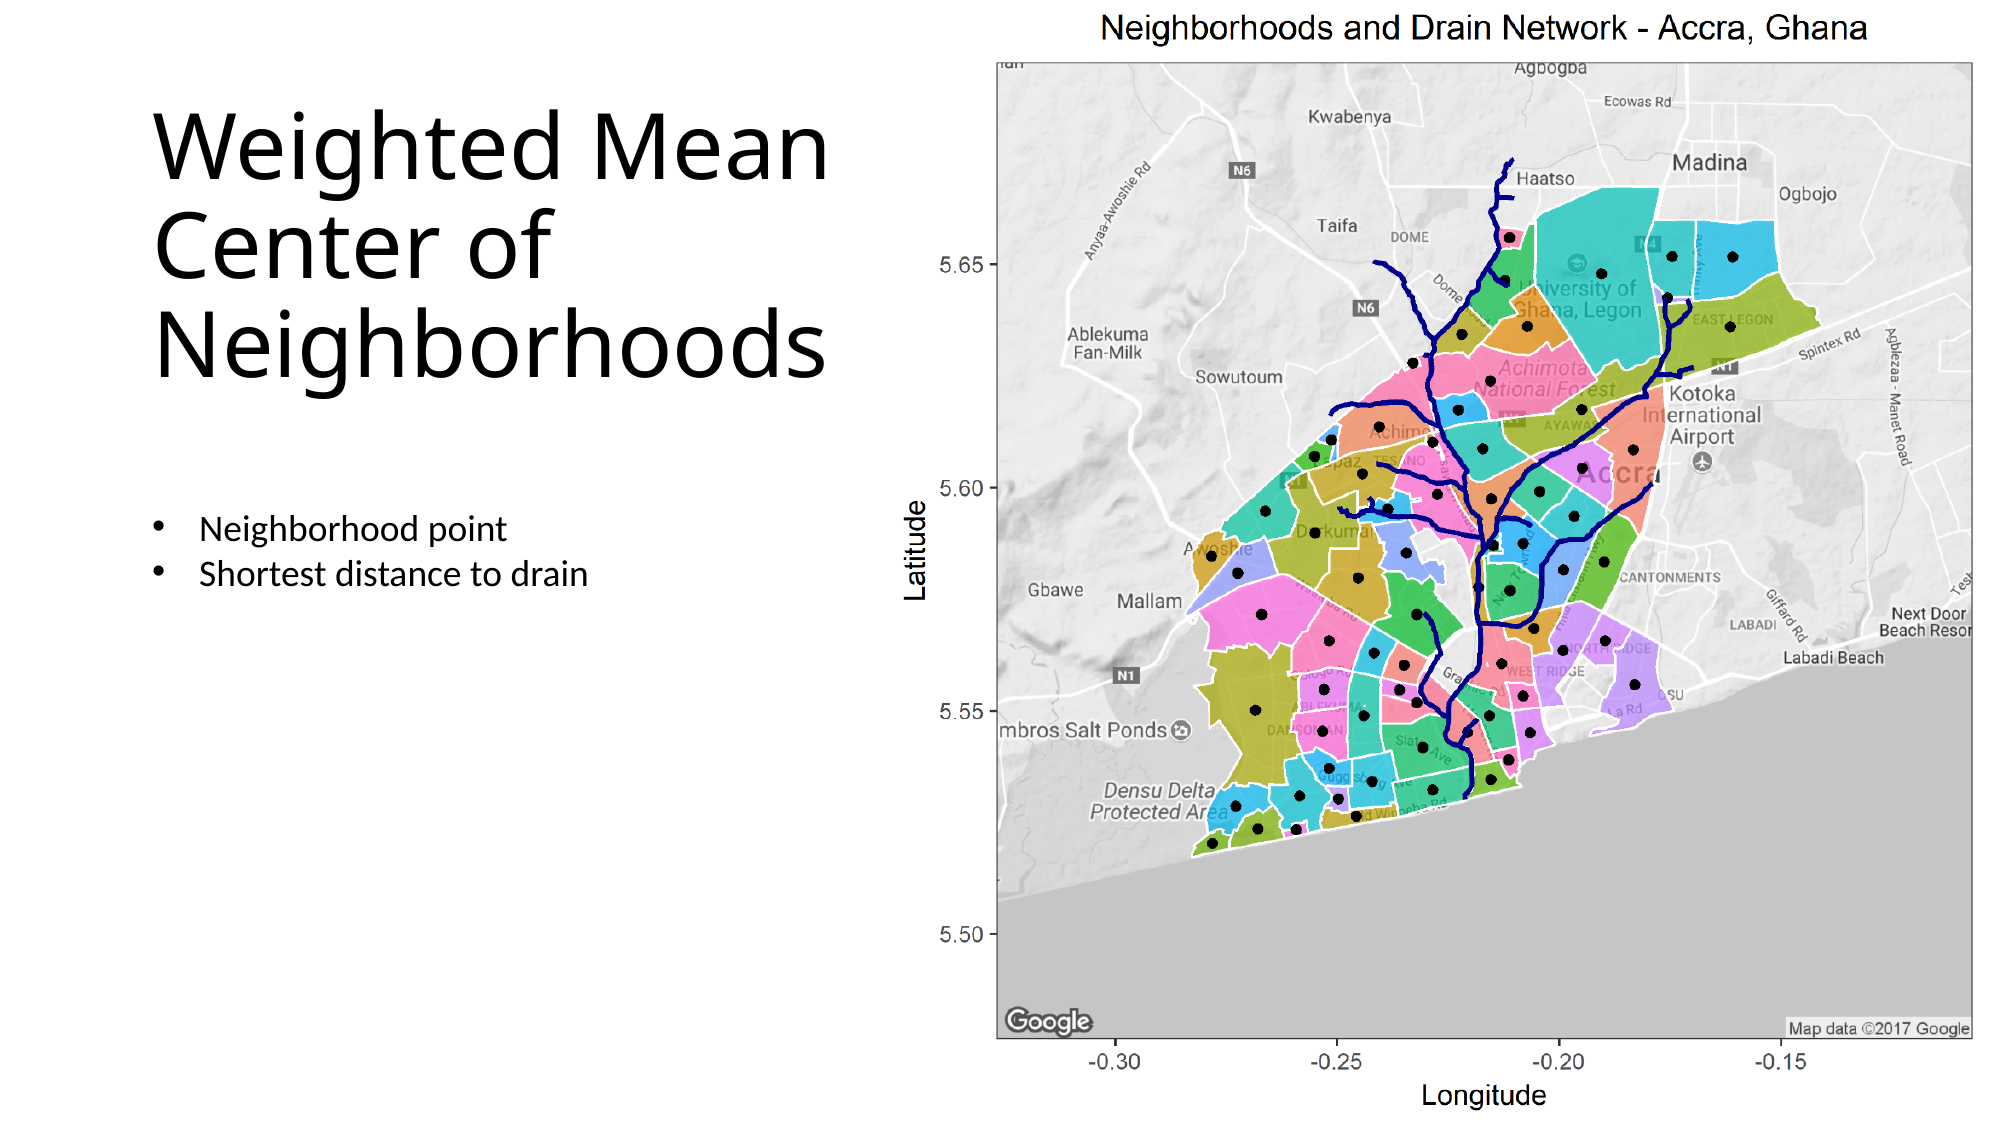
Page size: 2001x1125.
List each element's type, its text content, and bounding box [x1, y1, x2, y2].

picture [875, 0, 2000, 1125]
title Weighted Mean Center of Neighborhoods [137, 59, 875, 438]
text_box Neighborhood point Shortest distance to drain [137, 496, 716, 601]
